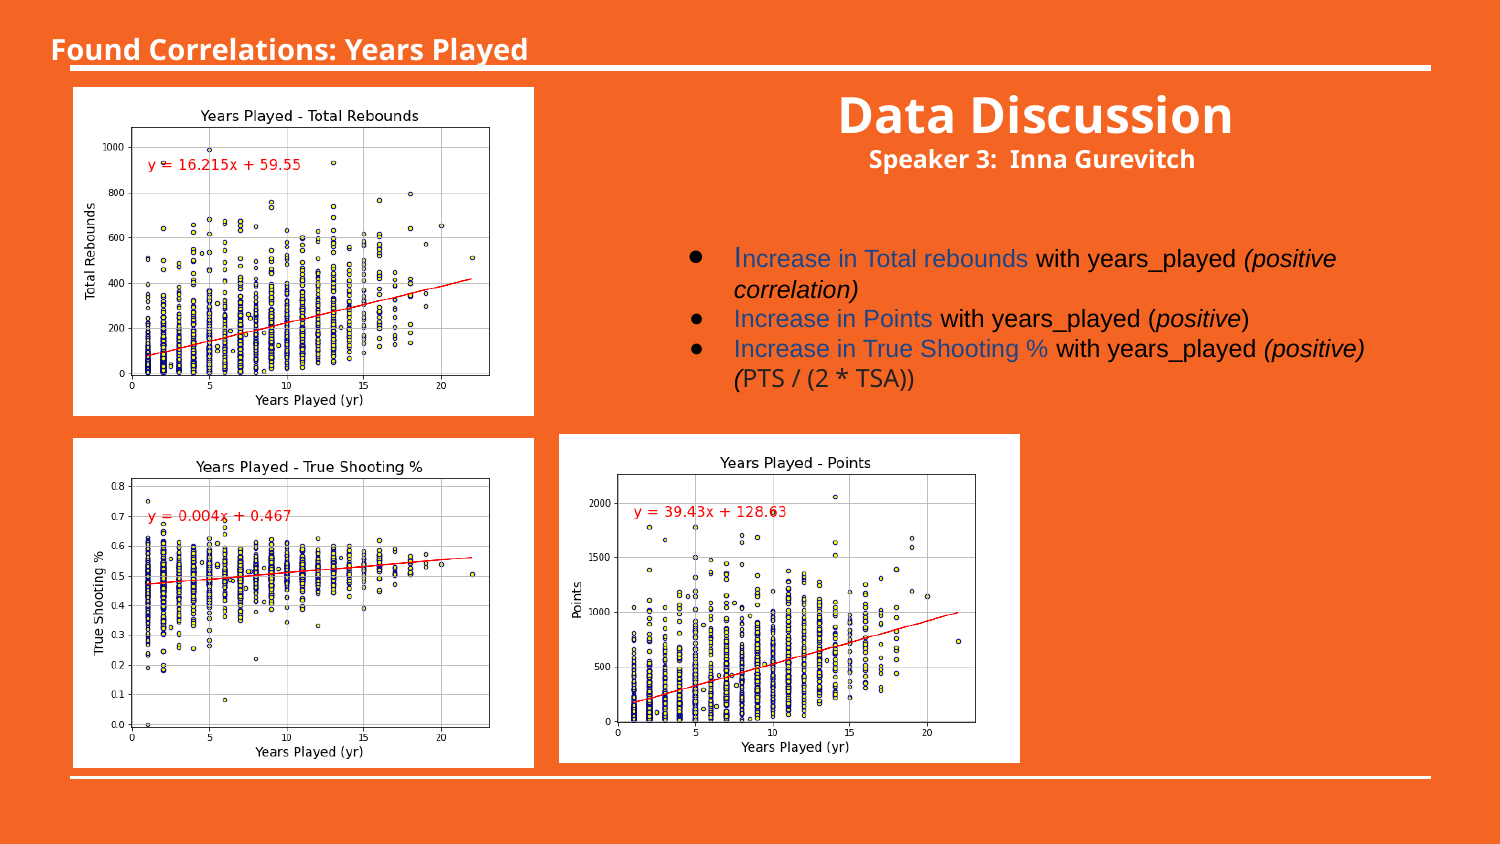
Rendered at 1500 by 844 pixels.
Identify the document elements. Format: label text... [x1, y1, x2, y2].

text_box Increase in Total rebounds with years_played (positive correlation) Increase in Points with years_played (positive) Increase in True Shooting % with years_played (positive) (PTS / (2 * TSA)) [672, 230, 1400, 404]
picture [72, 438, 534, 768]
title Data Discussion Speaker 3: Inna Gurevitch [571, 57, 1500, 200]
picture [72, 87, 534, 417]
picture [559, 434, 1021, 764]
title Found Correlations: Years Played [35, 3, 571, 66]
